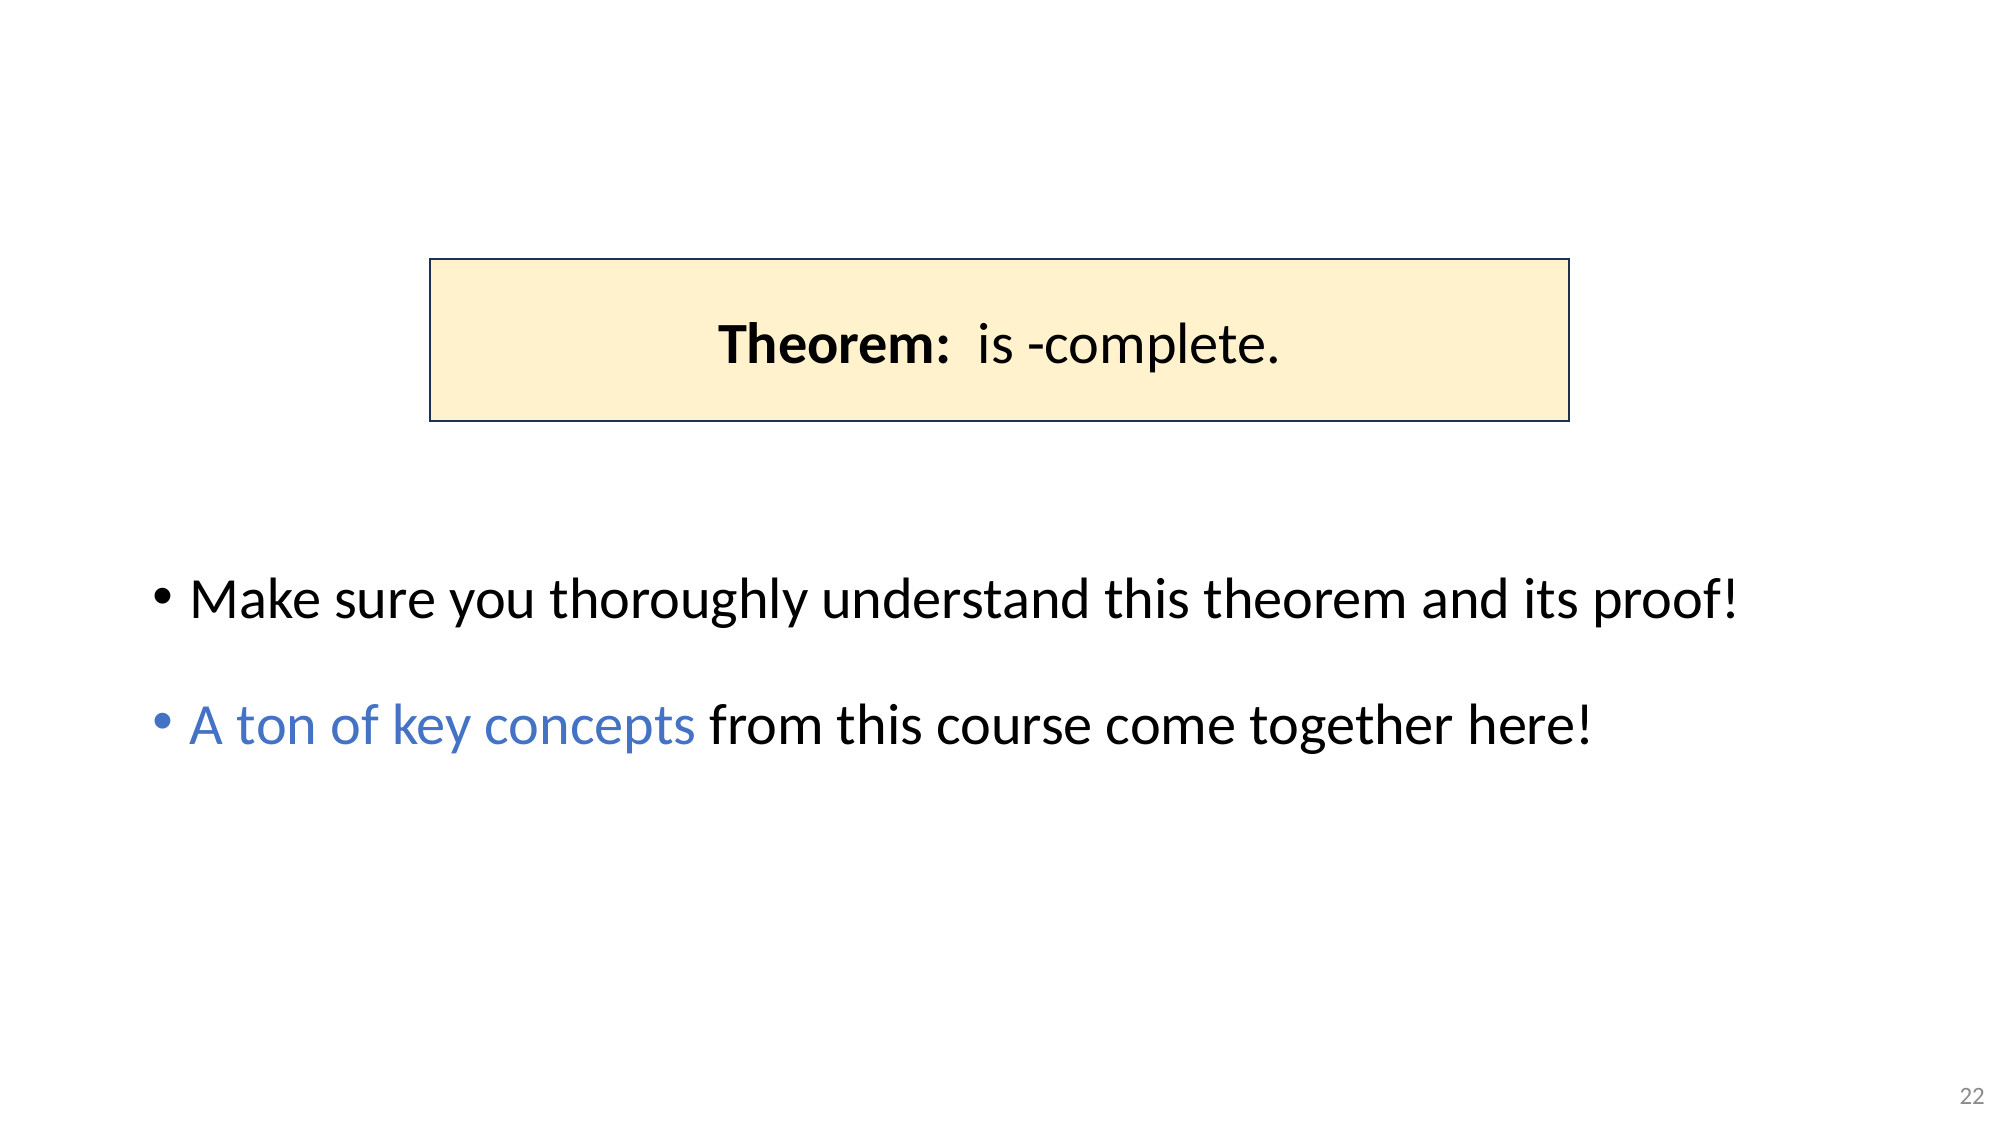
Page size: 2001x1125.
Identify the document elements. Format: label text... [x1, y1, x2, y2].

list Make sure you thoroughly understand this theorem and its proof! A ton of key concepts from this course come together here! [137, 517, 1863, 1112]
slide_number 22 [1550, 1064, 2000, 1125]
